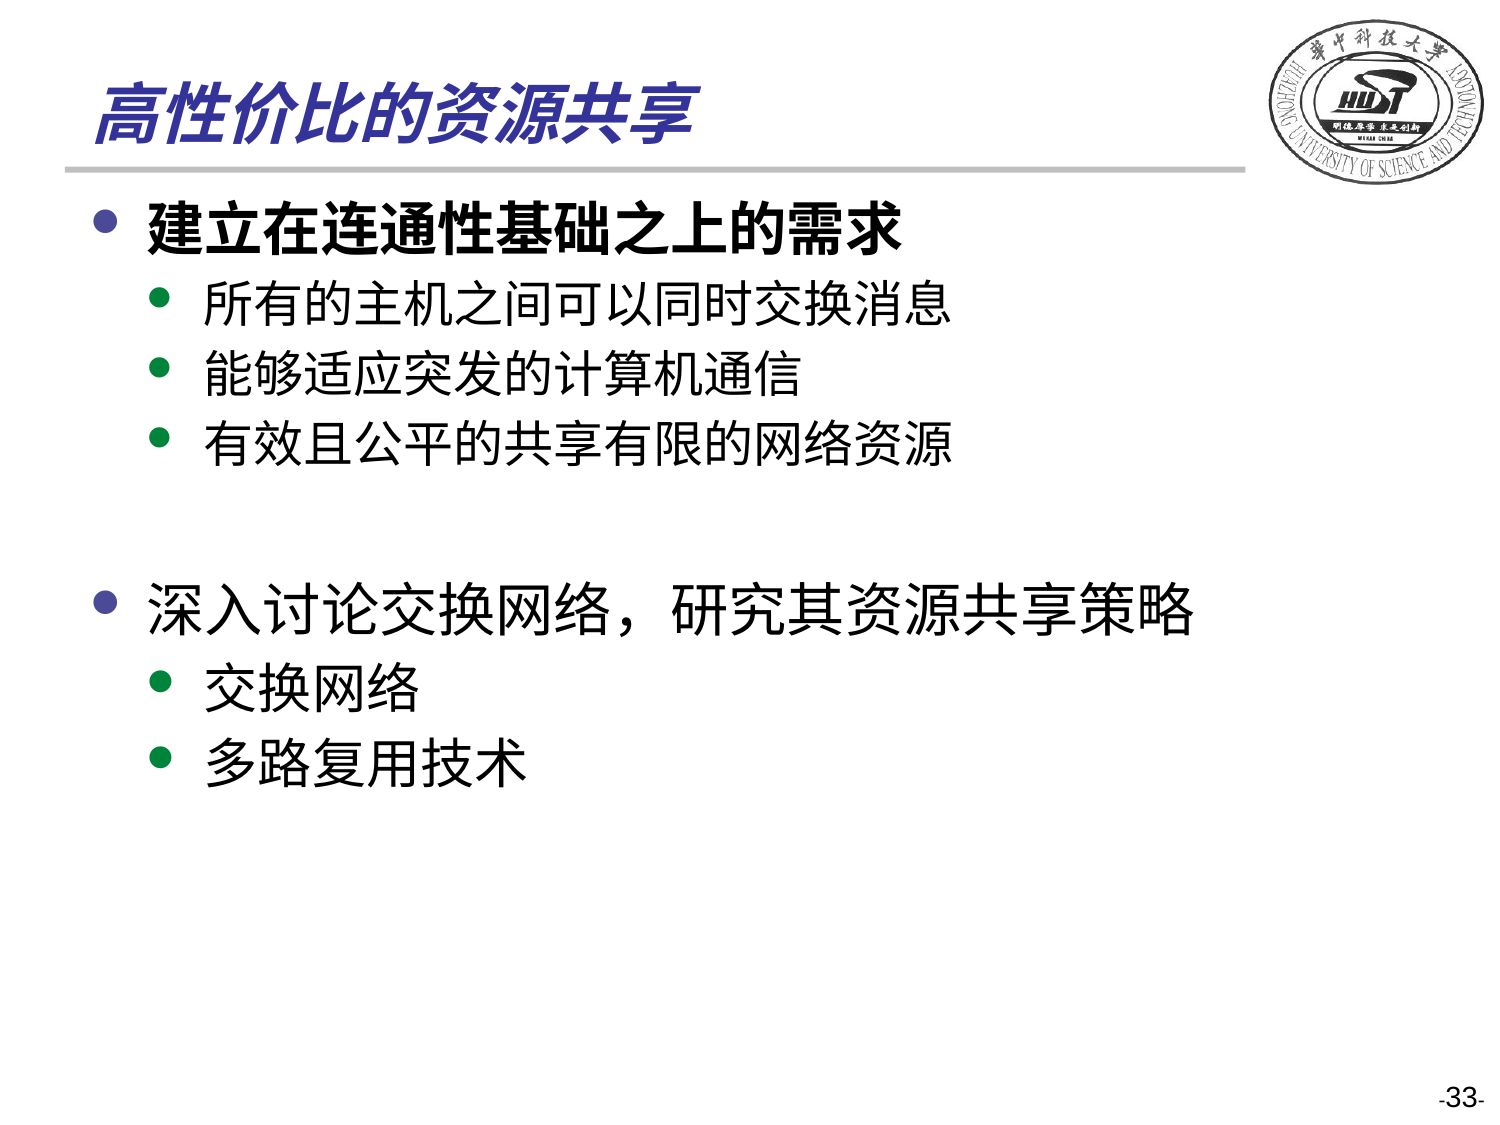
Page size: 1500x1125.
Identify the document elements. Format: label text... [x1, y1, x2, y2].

slide_number -33- [1149, 1070, 1500, 1125]
picture [1257, 18, 1489, 185]
title 高性价比的资源共享 [76, 42, 1315, 160]
list 建立在连通性基础之上的需求 所有的主机之间可以同时交换消息 能够适应突发的计算机通信 有效且公平的共享有限的网络资源 深入讨论交换网络，研究其资源共享策略 交换网络 多路复用技术 [75, 184, 1425, 1059]
